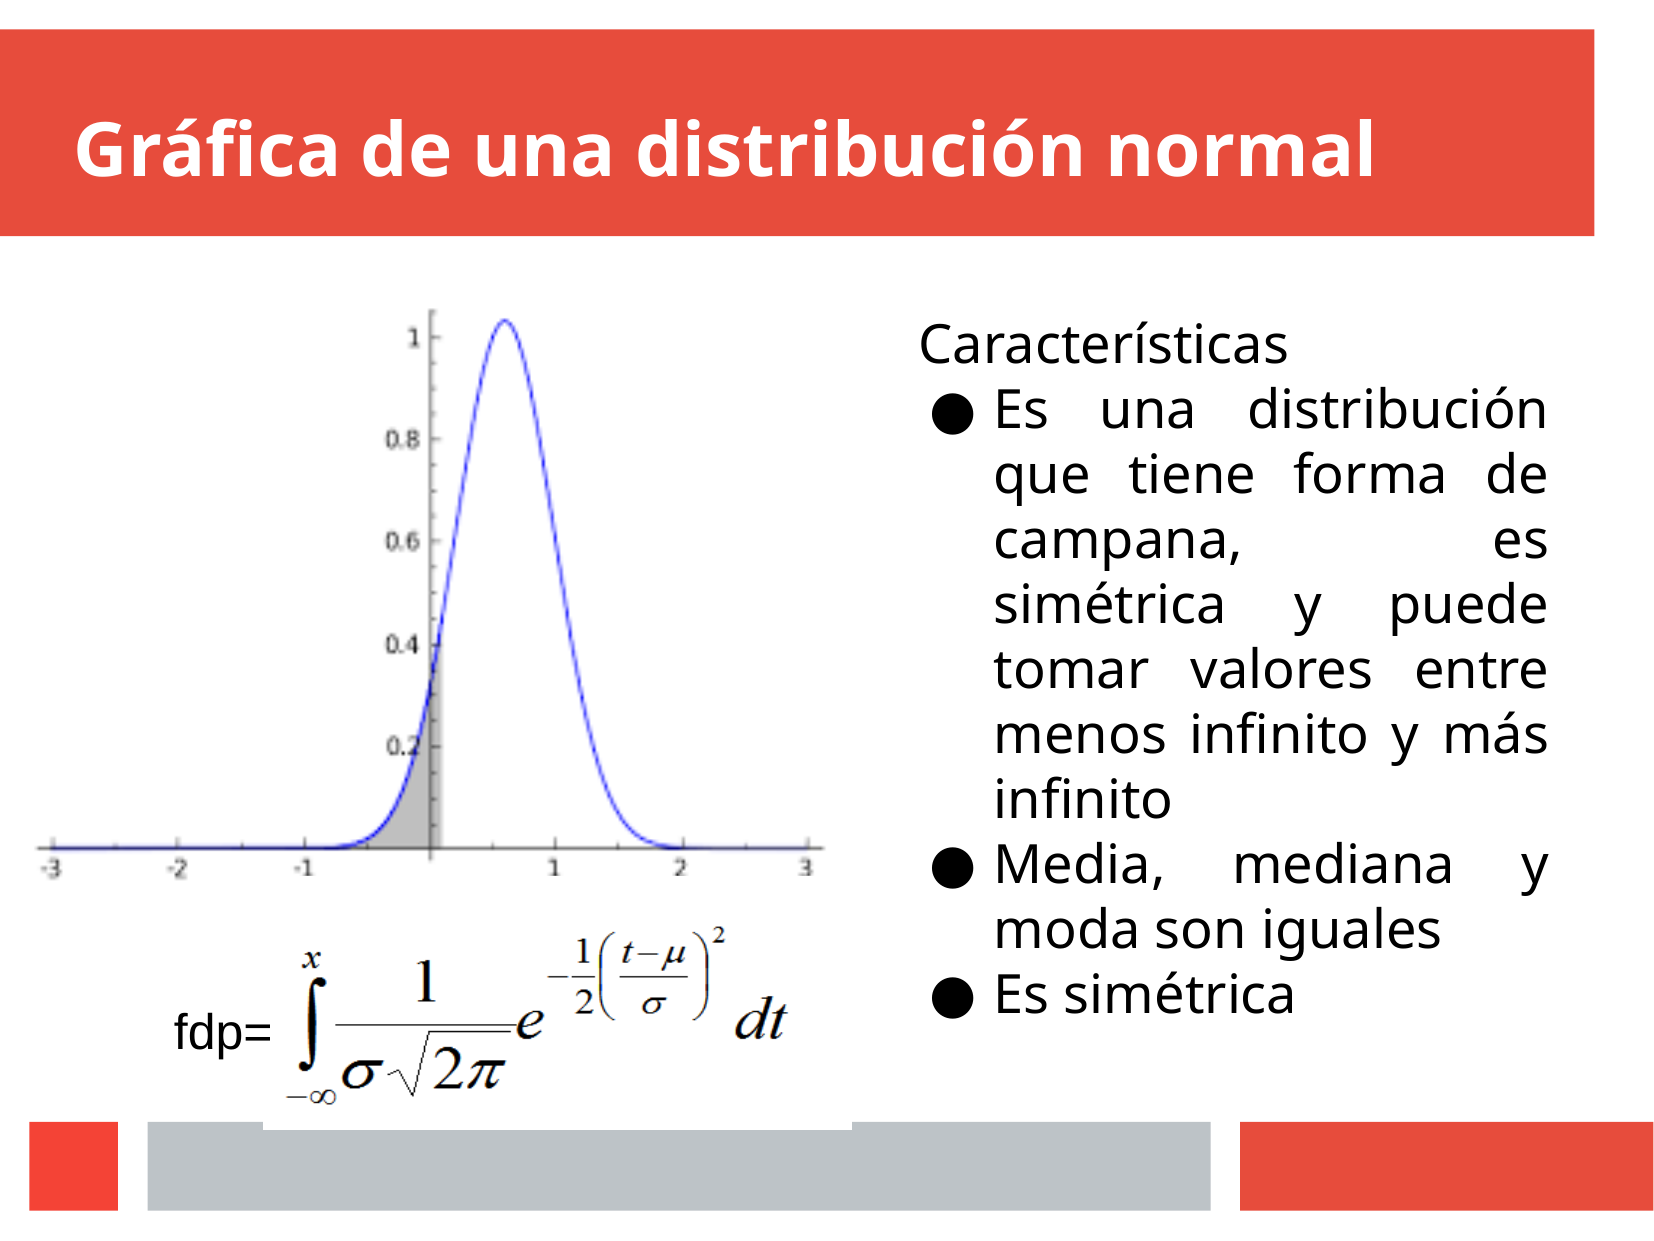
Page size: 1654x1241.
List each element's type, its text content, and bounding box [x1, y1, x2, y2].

list Características Es una distribución que tiene forma de campana, es simétrica y puede tomar valores entre menos infinito y más infinito Media, mediana y moda son iguales Es simétrica [903, 294, 1565, 1088]
title Gráfica de una distribución normal [59, 59, 1595, 207]
picture [21, 294, 852, 1130]
text_box fdp= [159, 984, 257, 1118]
